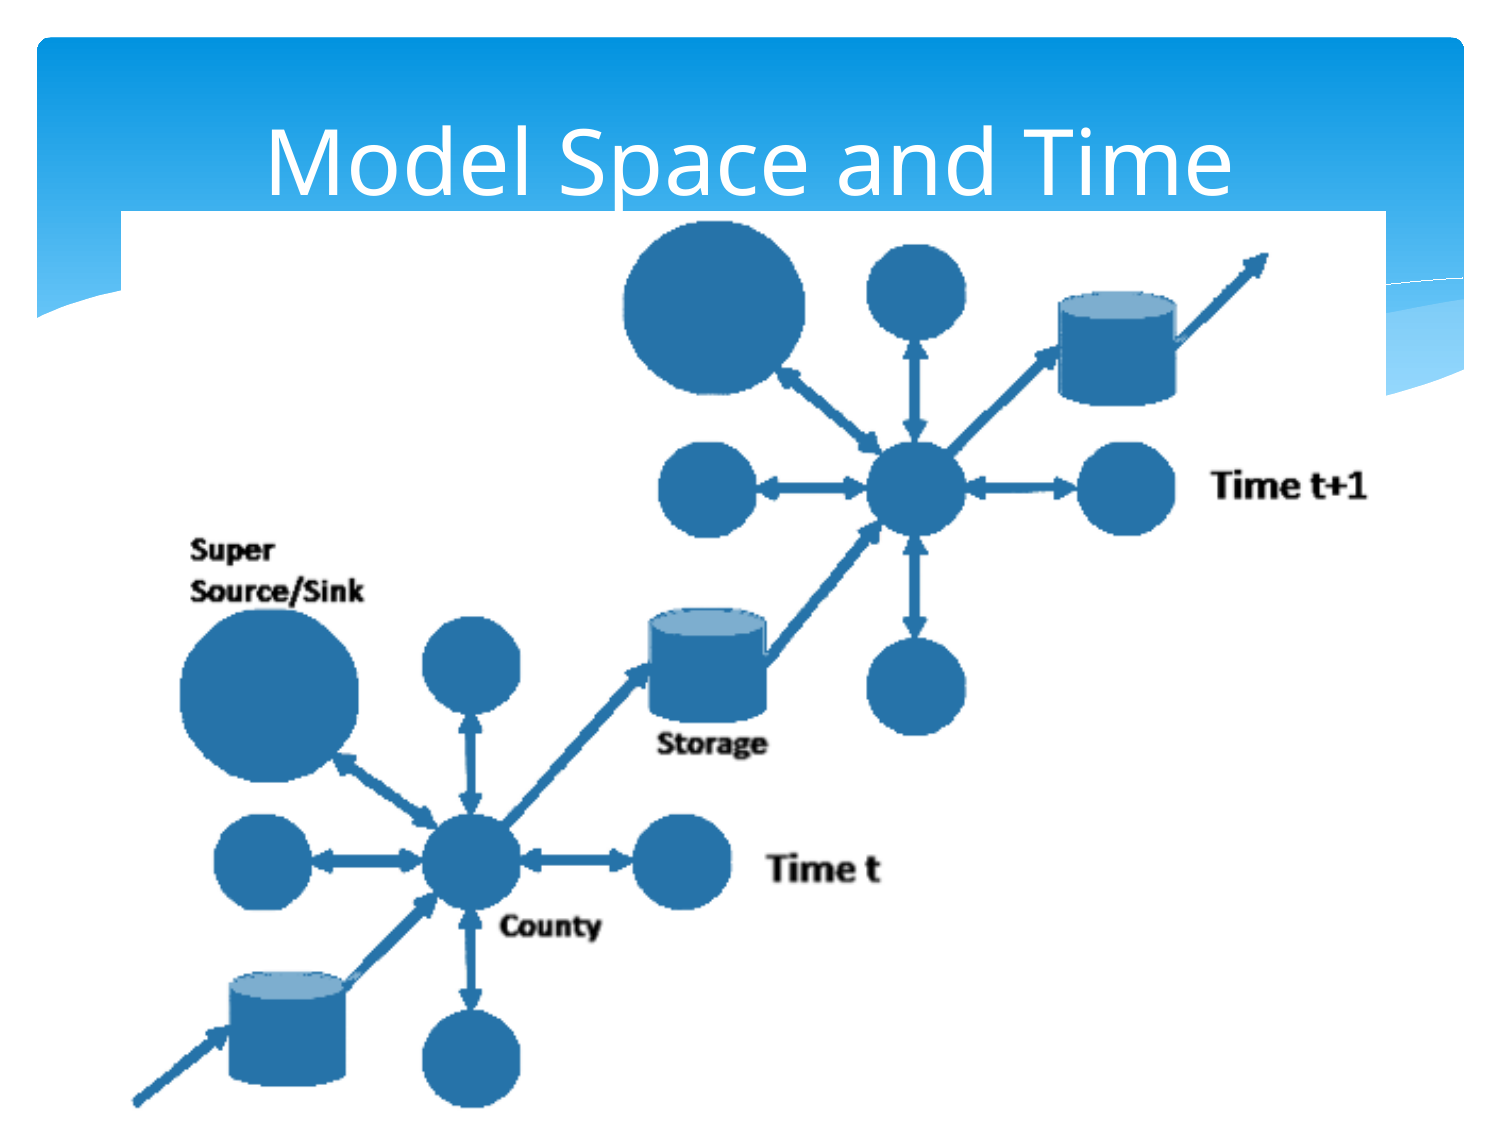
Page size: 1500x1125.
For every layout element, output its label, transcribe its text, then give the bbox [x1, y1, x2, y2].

title Model Space and Time [75, 55, 1425, 261]
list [121, 208, 1386, 1125]
